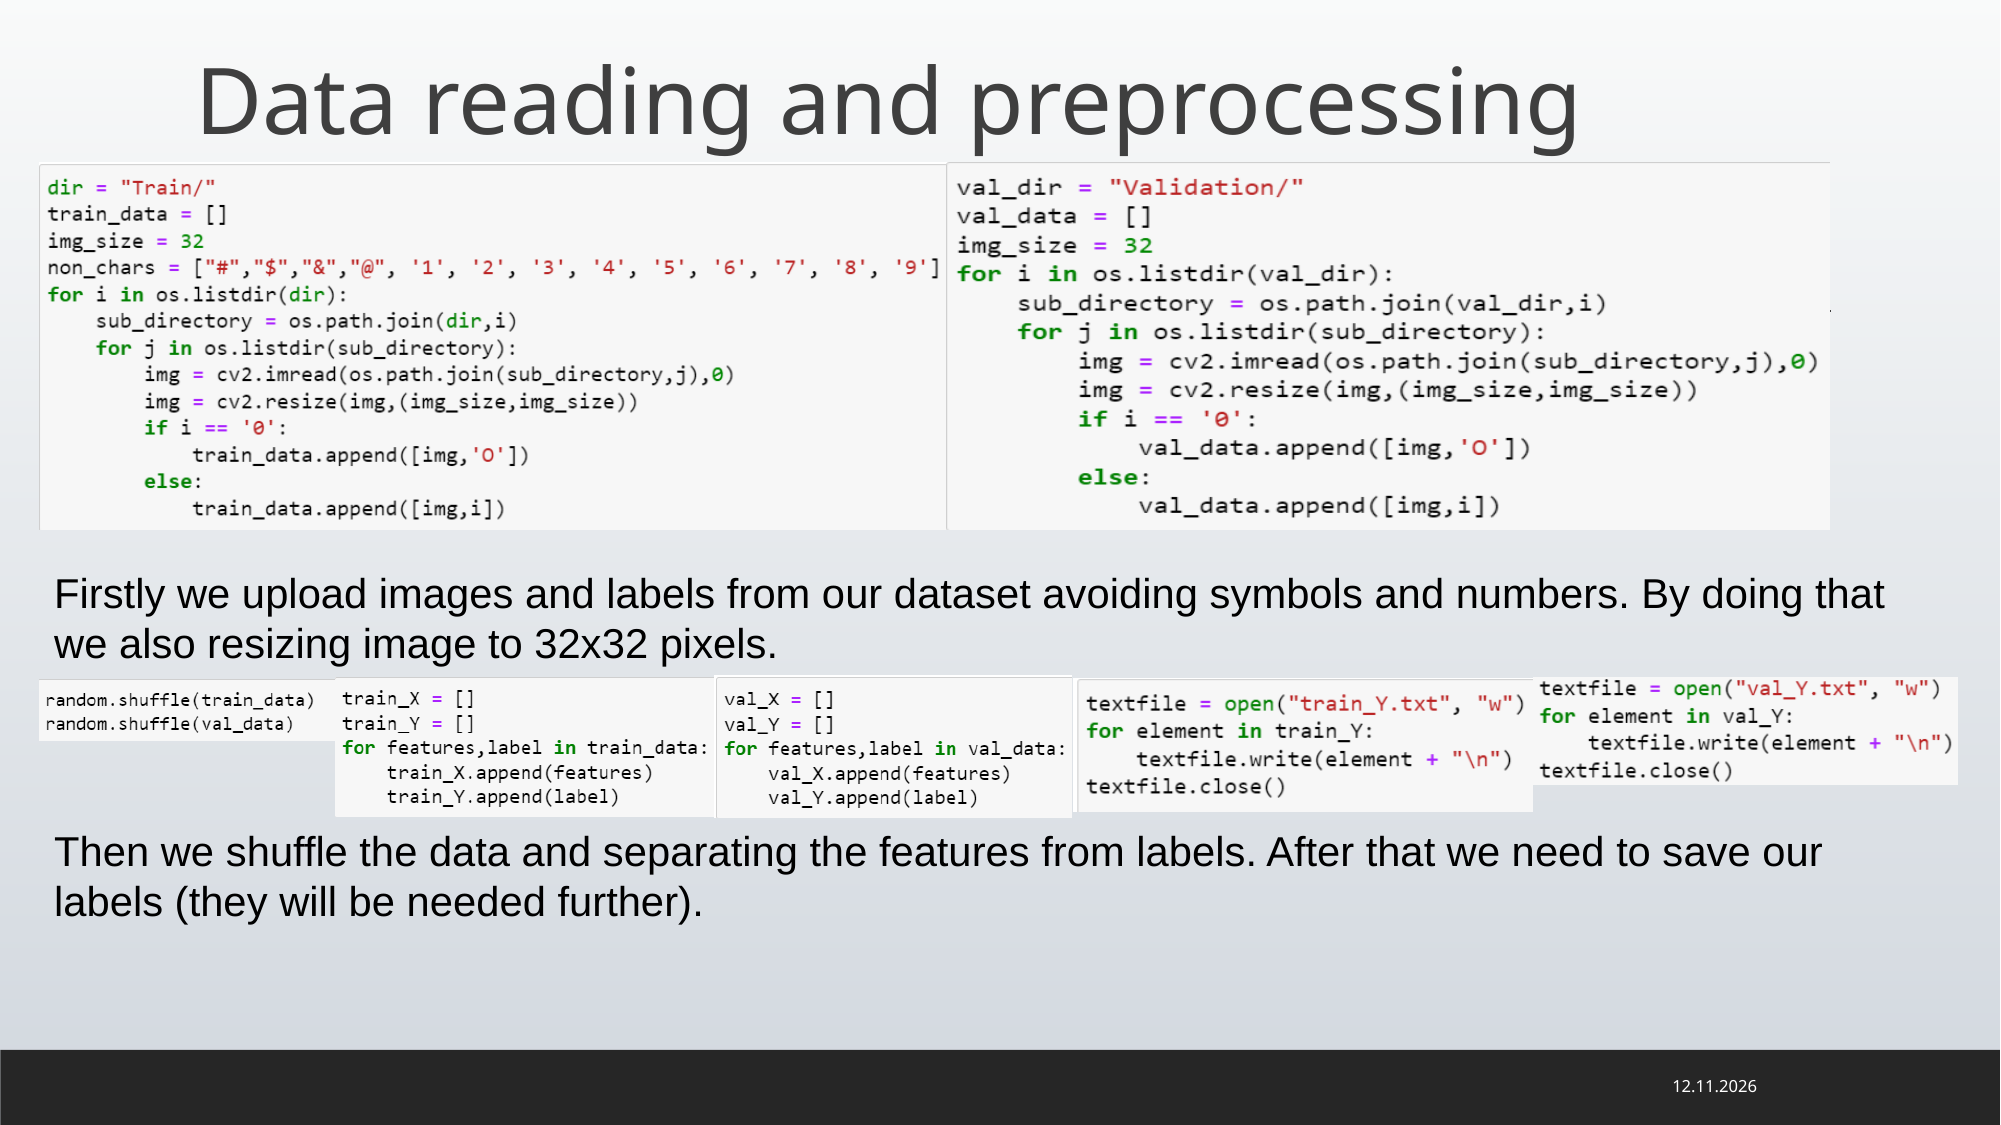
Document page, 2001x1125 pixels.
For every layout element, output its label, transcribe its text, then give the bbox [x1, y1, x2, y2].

picture [39, 675, 1959, 818]
title Data reading and preprocessing [180, 47, 1830, 161]
text_box Firstly we upload images and labels from our dataset avoiding symbols and numbers. By doing that we also resizing image to 32x32 pixels. [39, 559, 1957, 675]
picture [946, 161, 1831, 530]
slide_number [1348, 1057, 1773, 1118]
text_box Then we shuffle the data and separating the features from labels. After that we need to save our labels (they will be needed further). [39, 817, 1958, 933]
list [39, 161, 945, 530]
